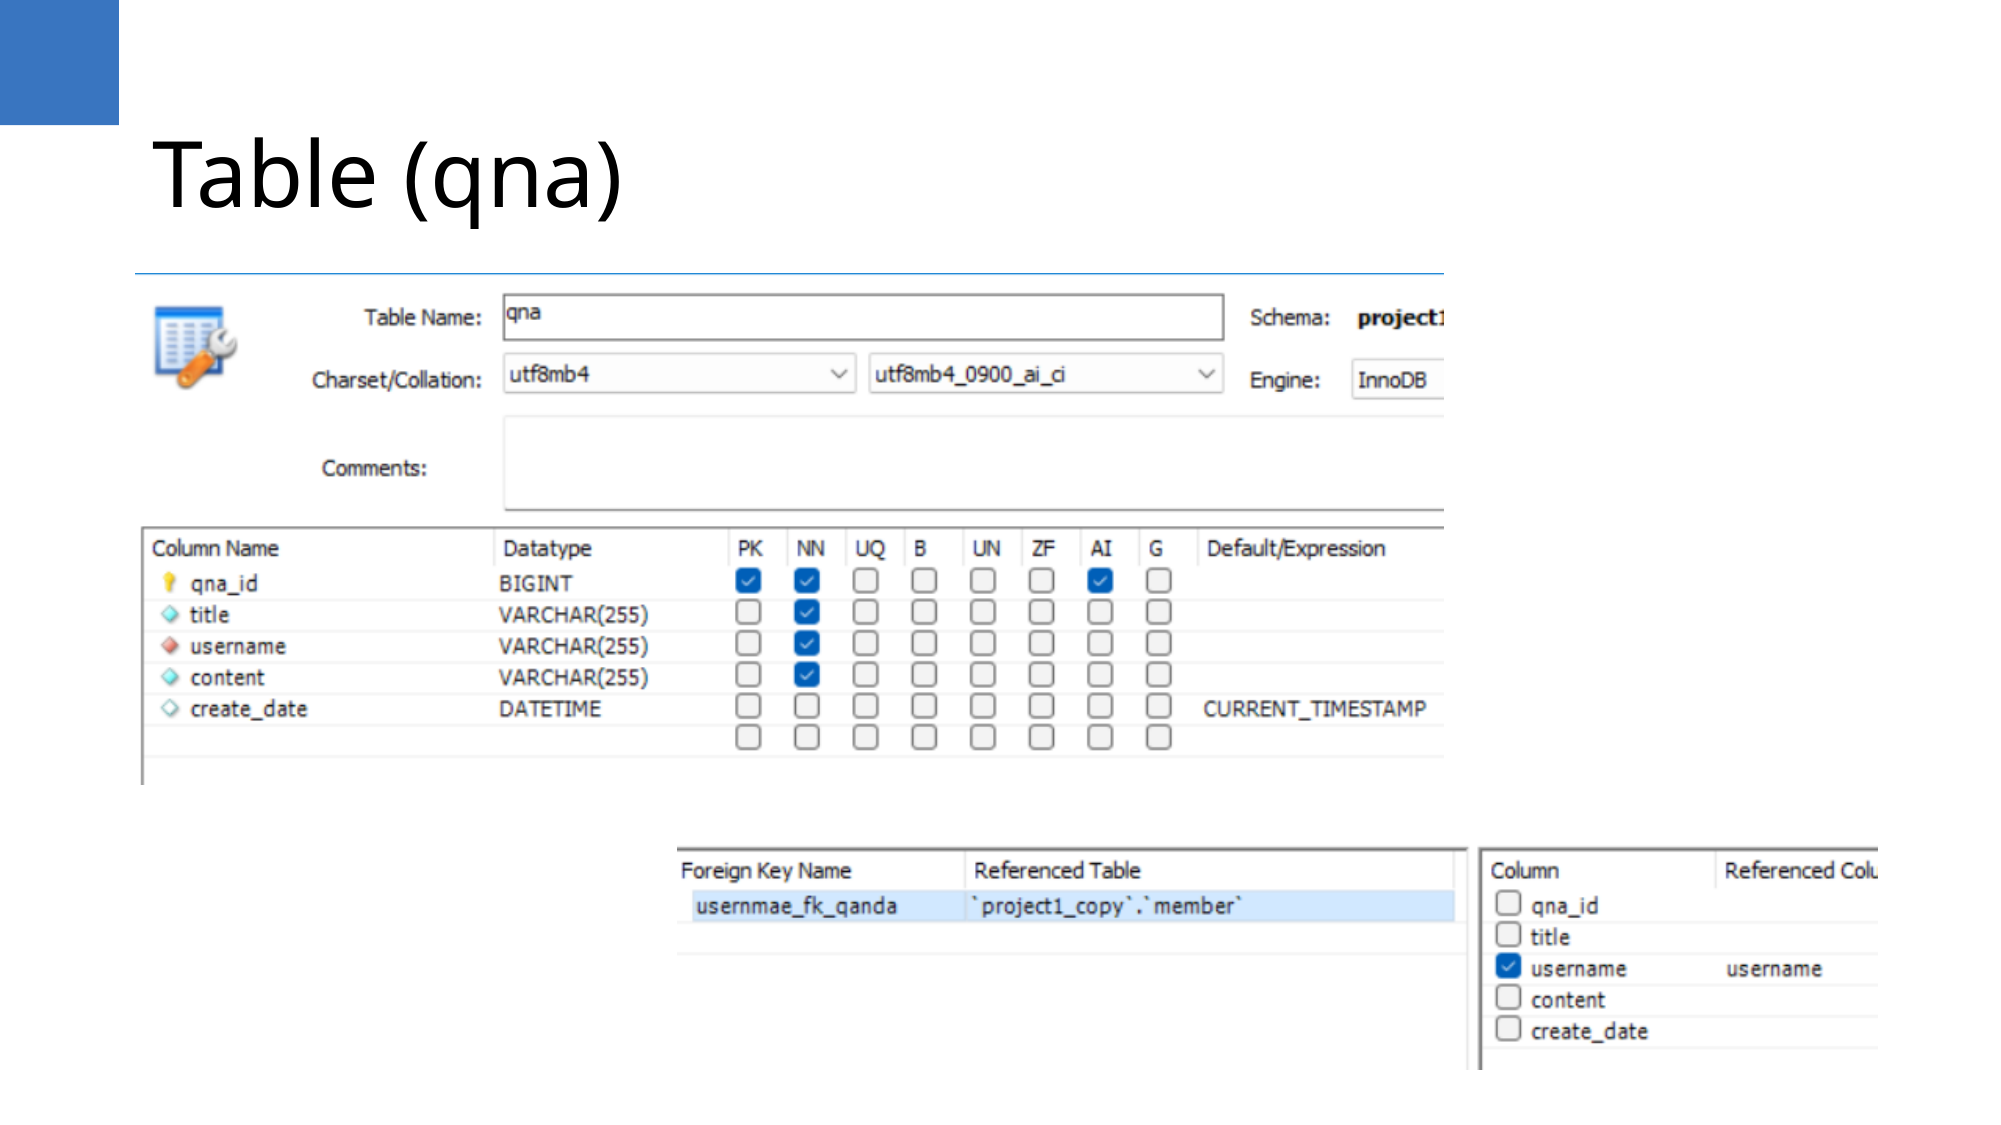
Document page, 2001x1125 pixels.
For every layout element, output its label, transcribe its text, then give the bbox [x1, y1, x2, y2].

picture [135, 273, 1444, 785]
text_box Table (qna) [137, 52, 1863, 270]
picture [677, 838, 1878, 1070]
text_box [0, 0, 120, 126]
